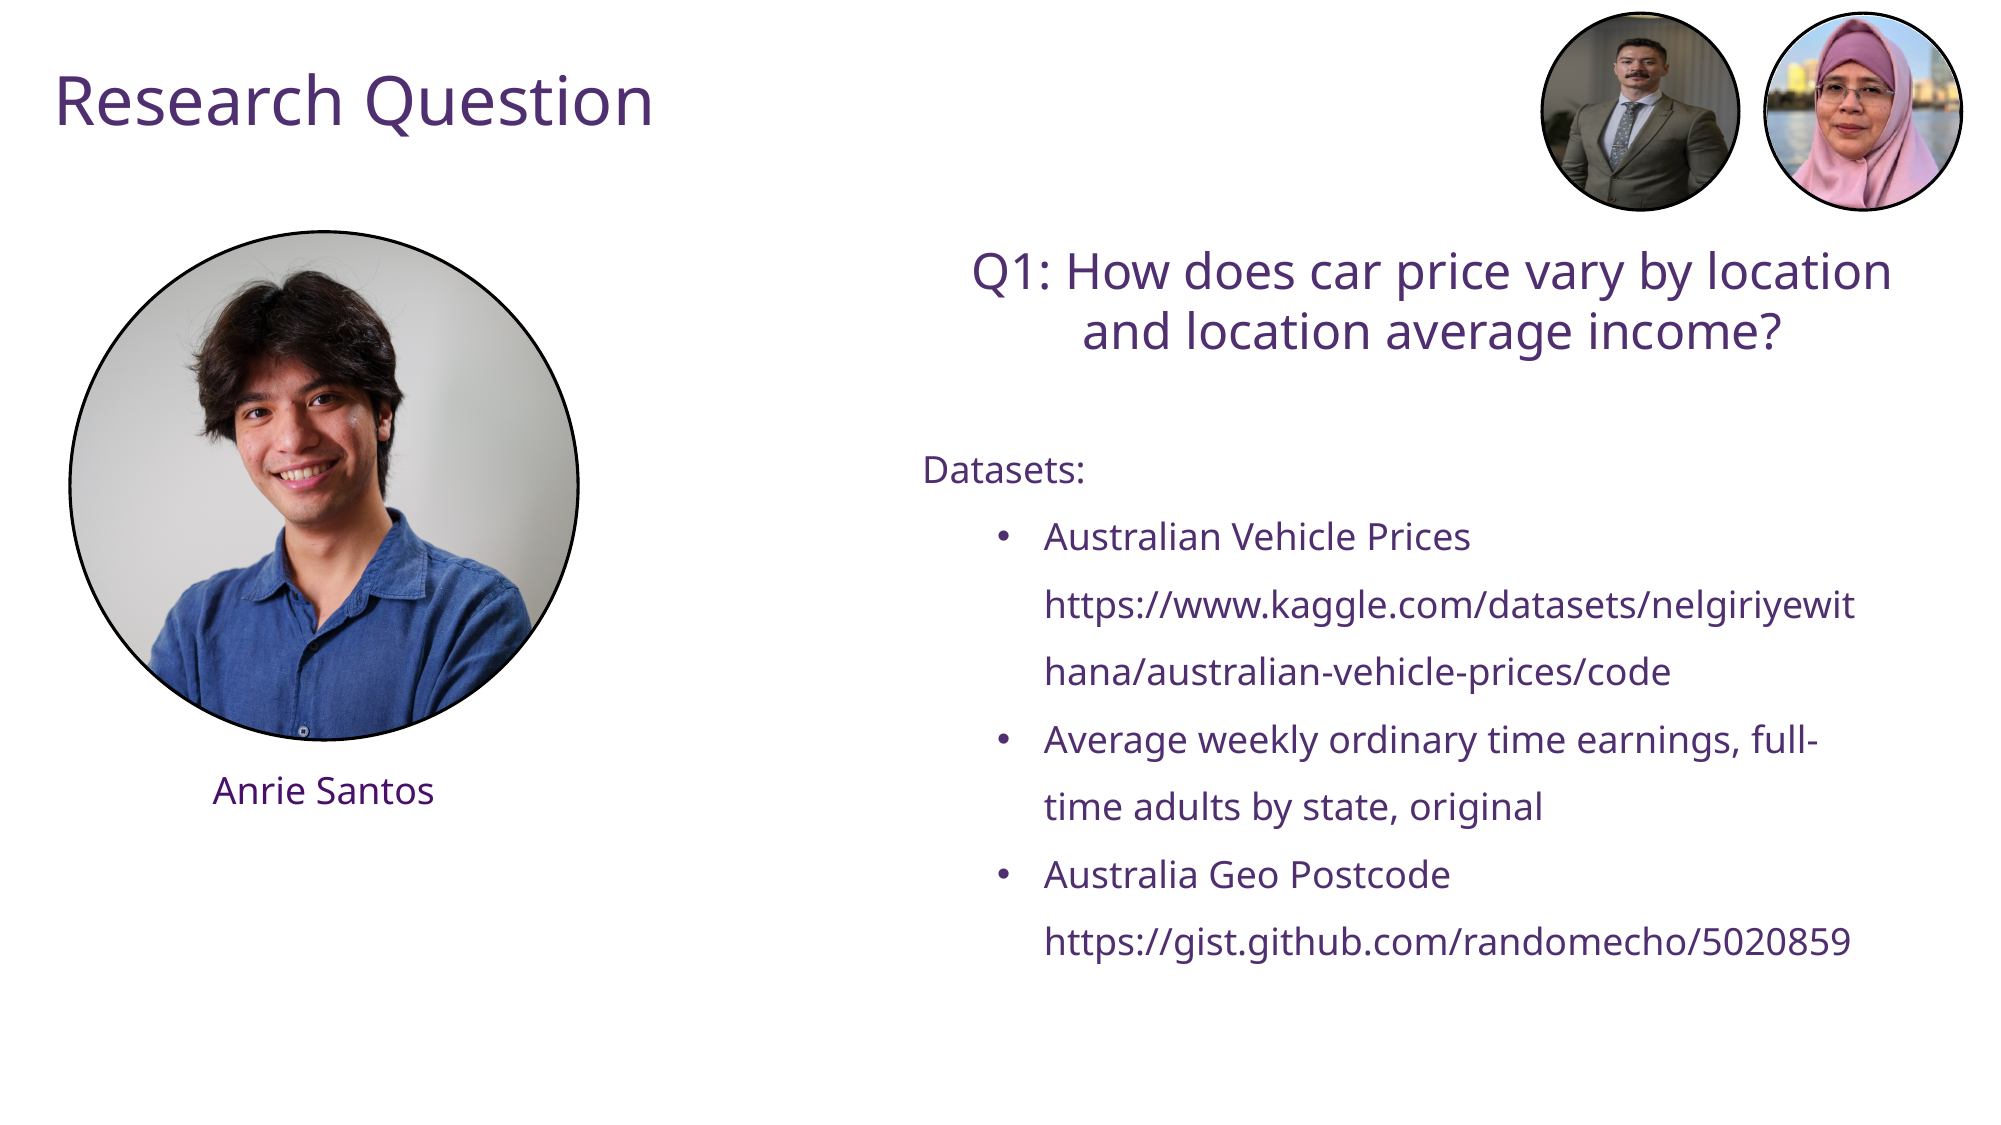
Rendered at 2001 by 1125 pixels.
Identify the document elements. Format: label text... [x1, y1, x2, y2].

text_box Datasets: Australian Vehicle Prices https://www.kaggle.com/datasets/nelgiriyewithana/australian-vehicle-prices/code Average weekly ordinary time earnings, full-time adults by state, original Australia Geo Postcode https://gist.github.com/randomecho/5020859 [907, 415, 1889, 971]
text_box Q1: How does car price vary by location and location average income? [907, 231, 1958, 367]
text_box [68, 230, 580, 742]
text_box Anrie Santos [120, 759, 528, 820]
text_box Research Question [38, 51, 744, 152]
text_box [1540, 11, 1741, 212]
text_box [1763, 11, 1964, 212]
